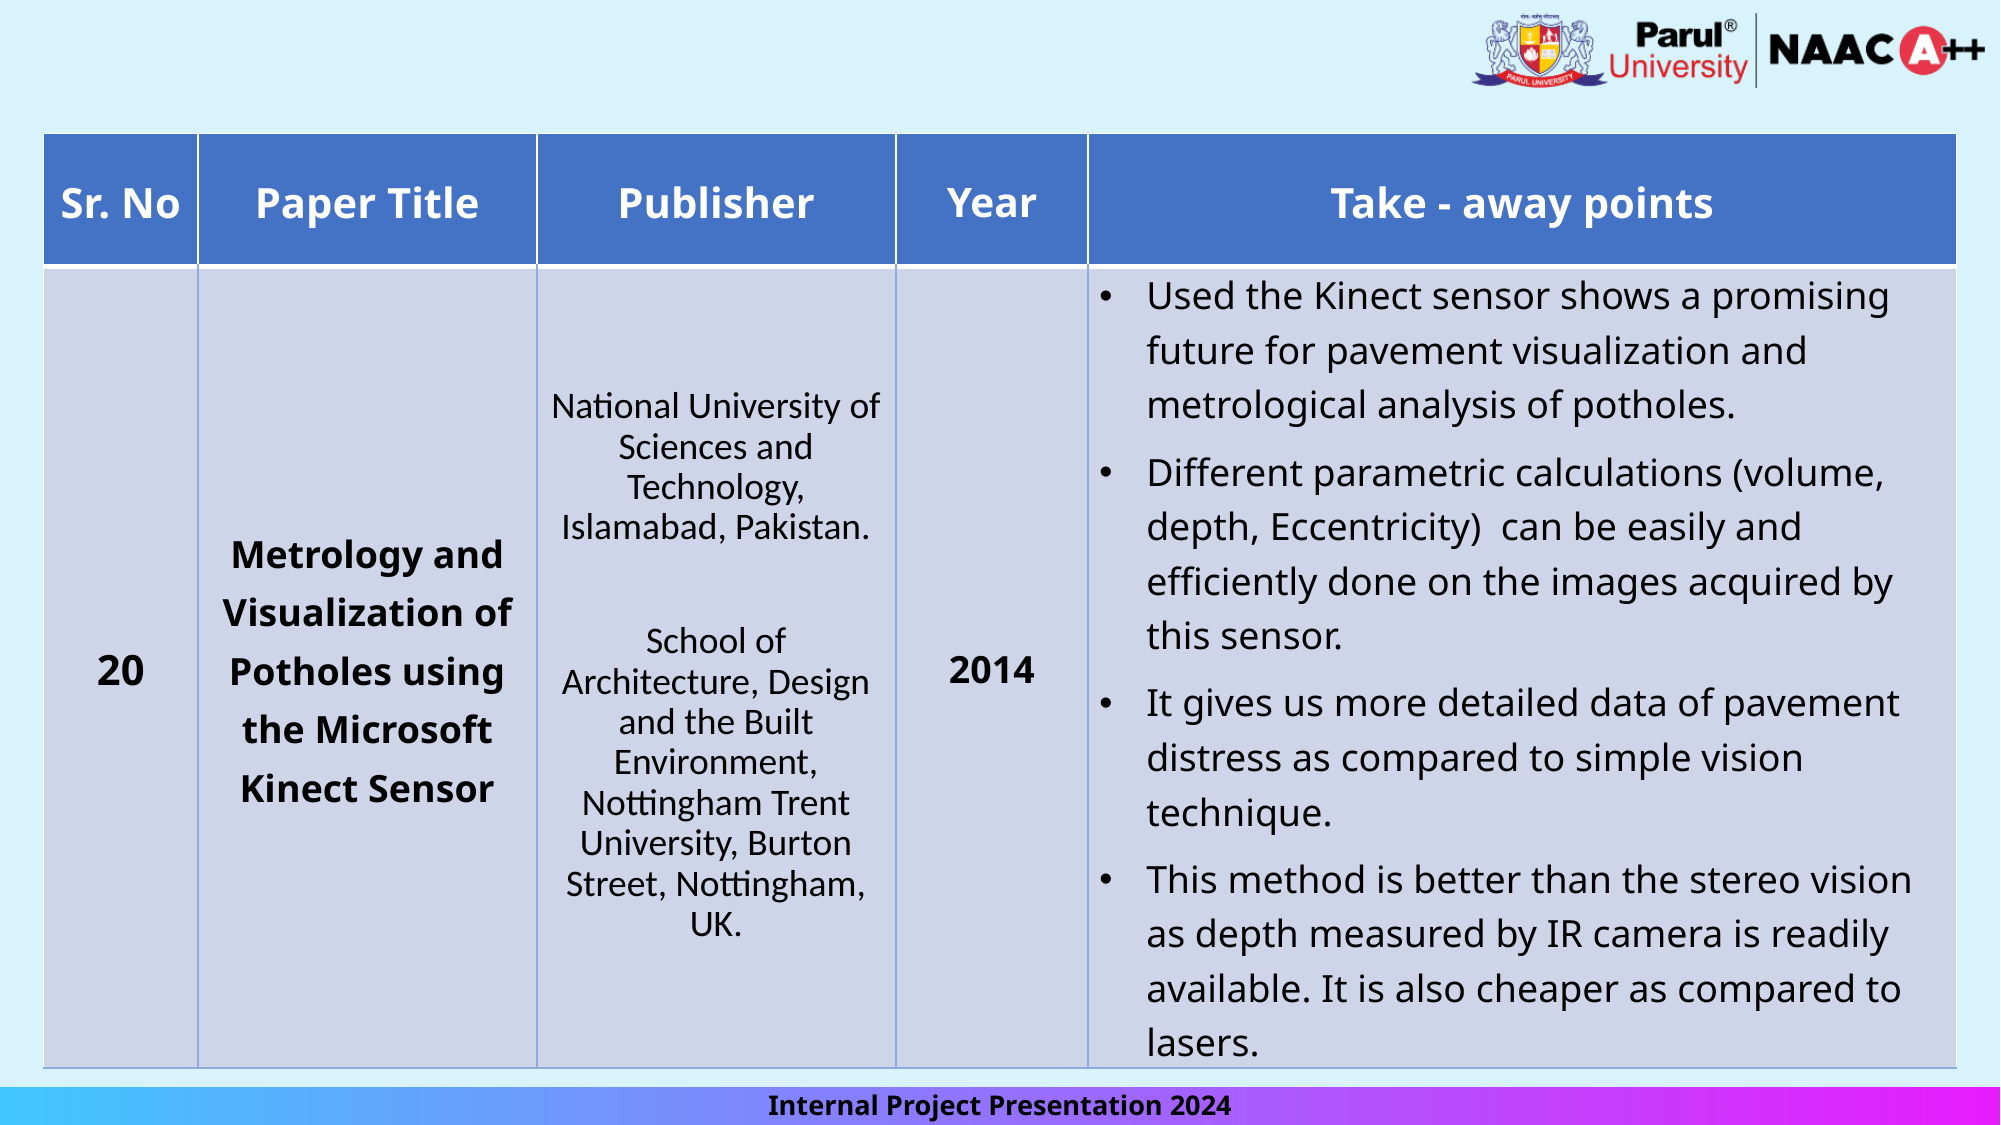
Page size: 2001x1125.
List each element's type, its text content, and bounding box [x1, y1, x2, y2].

text_box Internal Project Presentation 2024 [653, 1081, 1347, 1125]
table_cell Used the Kinect sensor shows a promising future for pavement visualization and metrological analysis of potholes. Different parametric calculations (volume, depth, Eccentricity) can be easily and efficiently done on the images acquired by this sensor. It gives us more detailed data of pavement distress as compared to simple vision technique. This method is better than the stereo vision as depth measured by IR camera is readily available. It is also cheaper as compared to lasers. [1089, 269, 1956, 1067]
text_box [0, 1086, 653, 1125]
table_header Take - away points [1089, 134, 1956, 264]
table_header Sr. No [44, 134, 197, 264]
text_box [1347, 1086, 2000, 1125]
table_cell 2014 [897, 269, 1087, 1067]
table_cell National University of Sciences and Technology, Islamabad, Pakistan. School of Architecture, Design and the Built Environment, Nottingham Trent University, Burton Street, Nottingham, UK. [538, 269, 895, 1067]
table_header Paper Title [199, 134, 536, 264]
table_header Publisher [538, 134, 895, 264]
table_cell 20 [44, 269, 197, 1067]
table_header Year [897, 134, 1087, 264]
table_cell Metrology and Visualization of Potholes using the Microsoft Kinect Sensor [199, 269, 536, 1067]
picture [1471, 13, 1985, 89]
